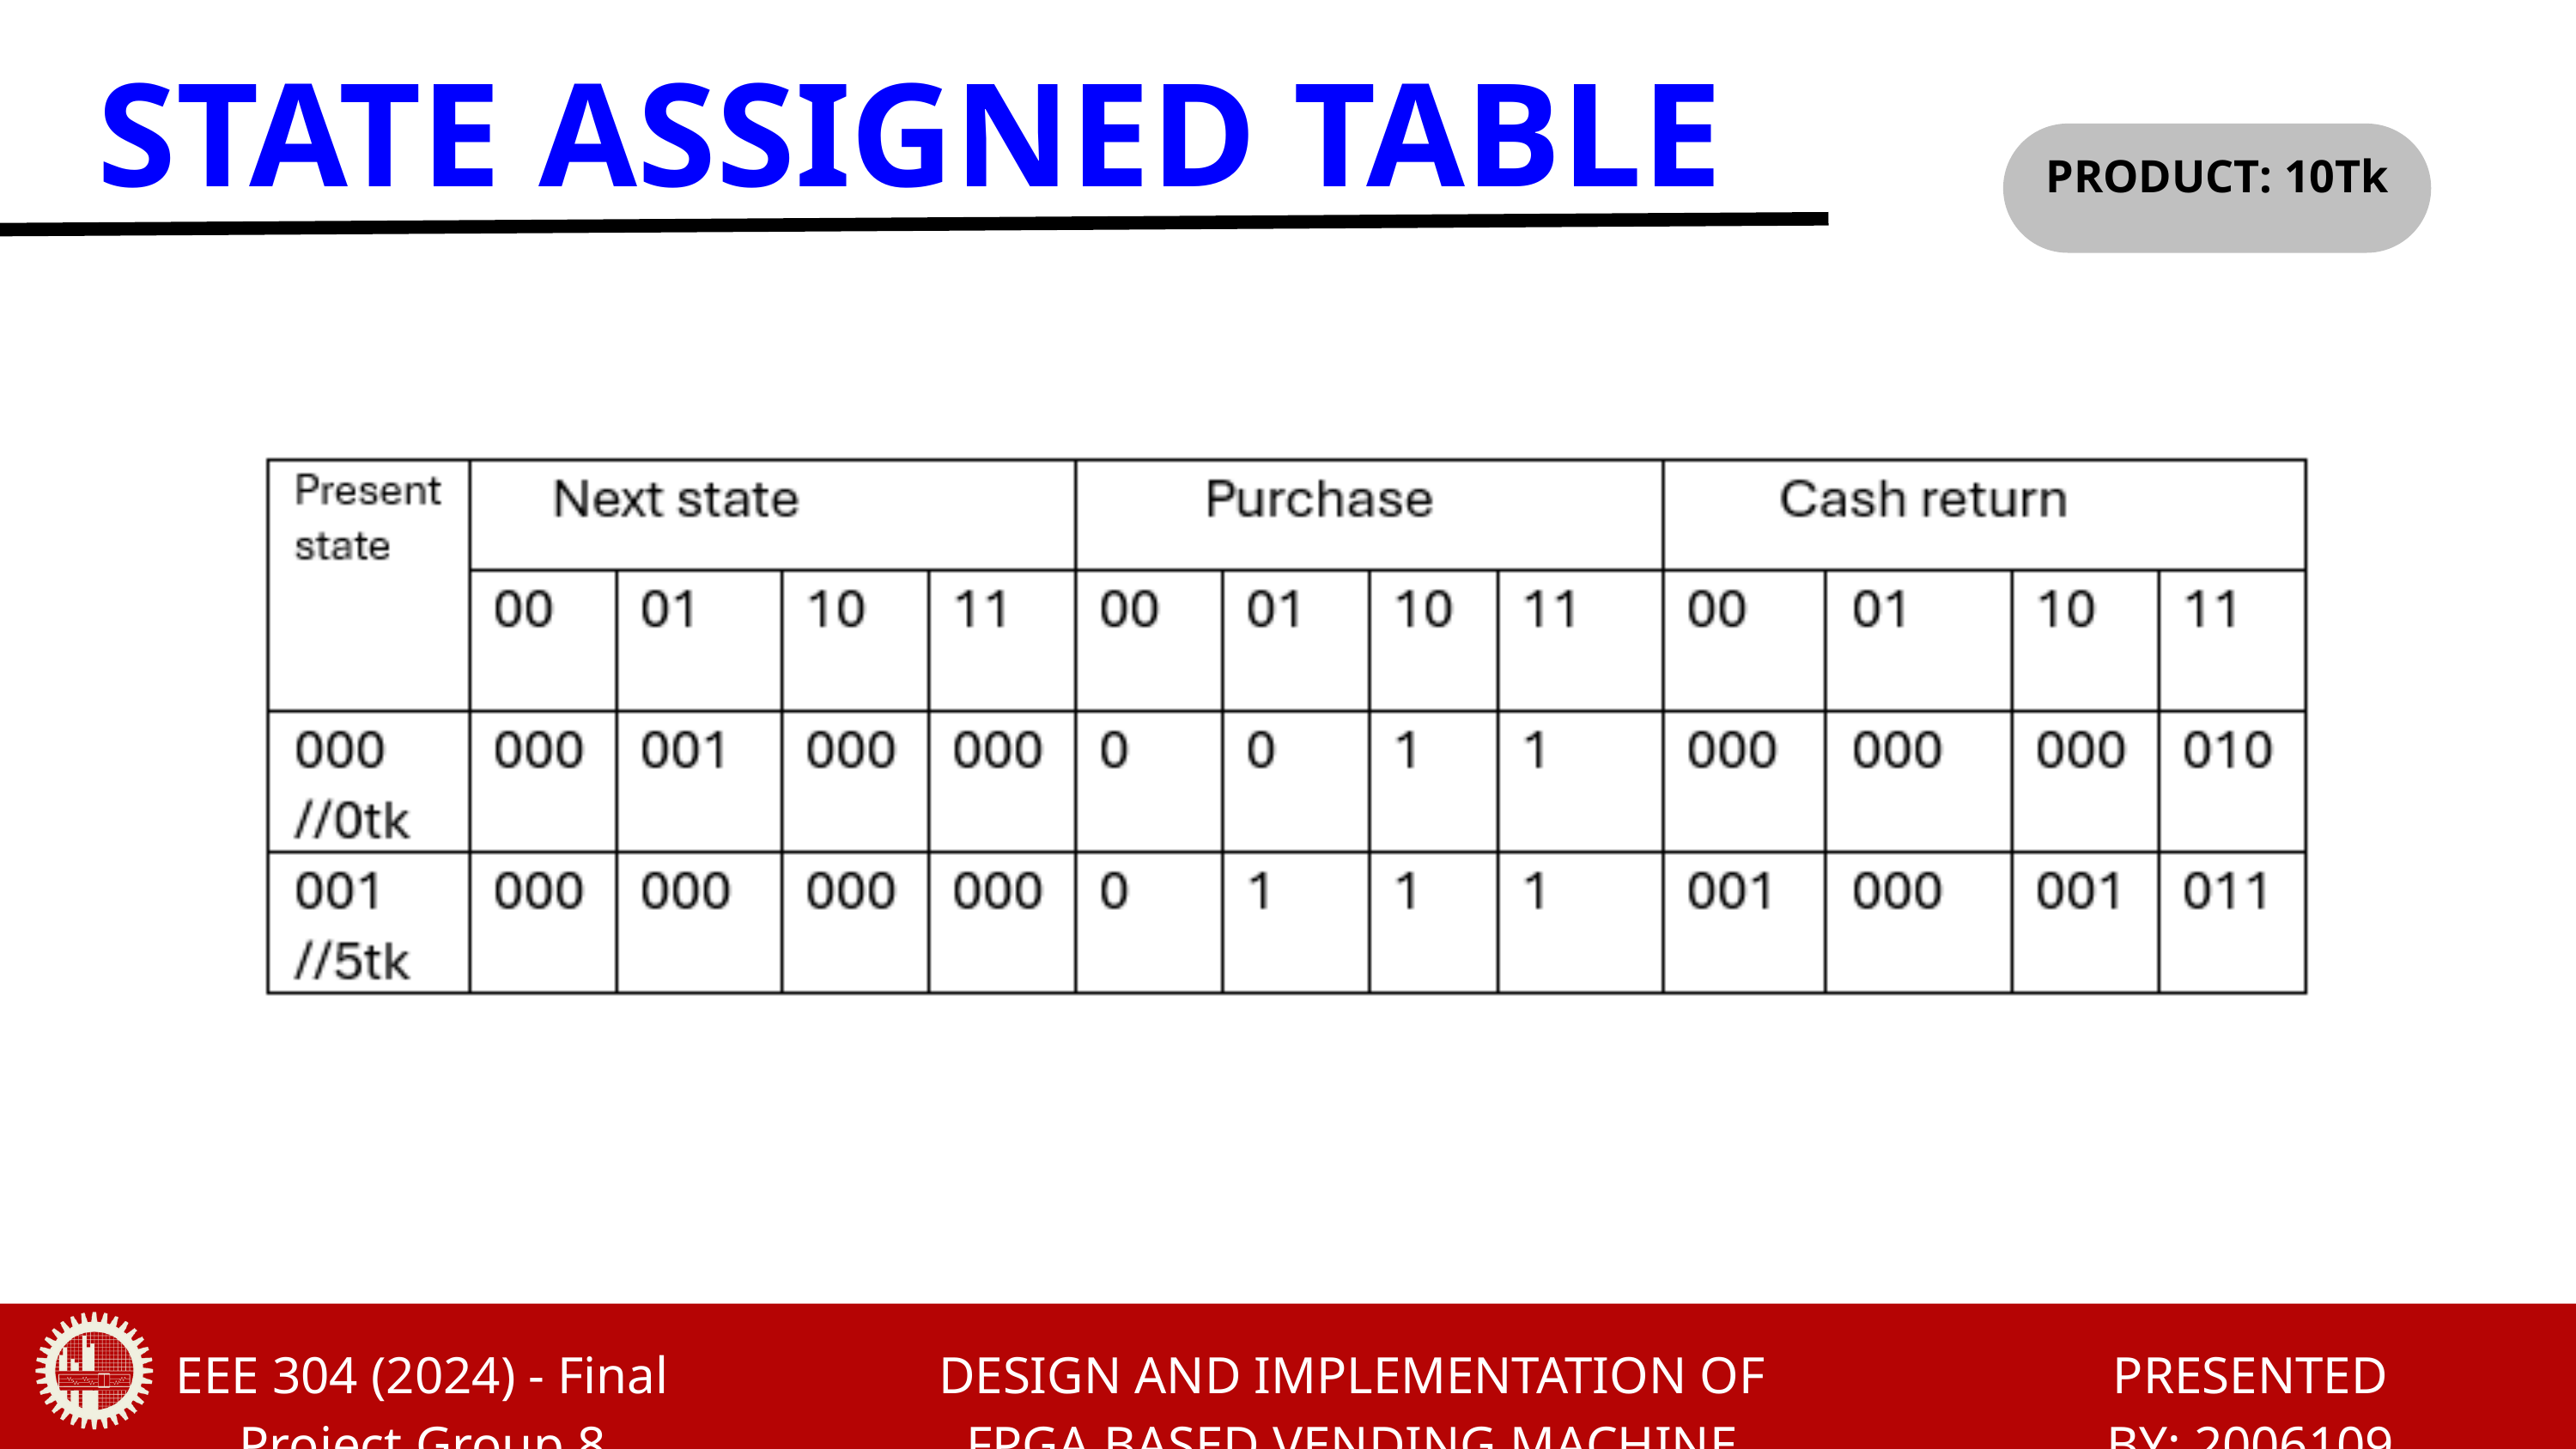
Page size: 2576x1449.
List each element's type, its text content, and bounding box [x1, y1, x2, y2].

text_box [264, 447, 2312, 1002]
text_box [2002, 123, 2432, 253]
text_box STATE ASSIGNED TABLE [27, 15, 1795, 215]
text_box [0, 1303, 2576, 1449]
